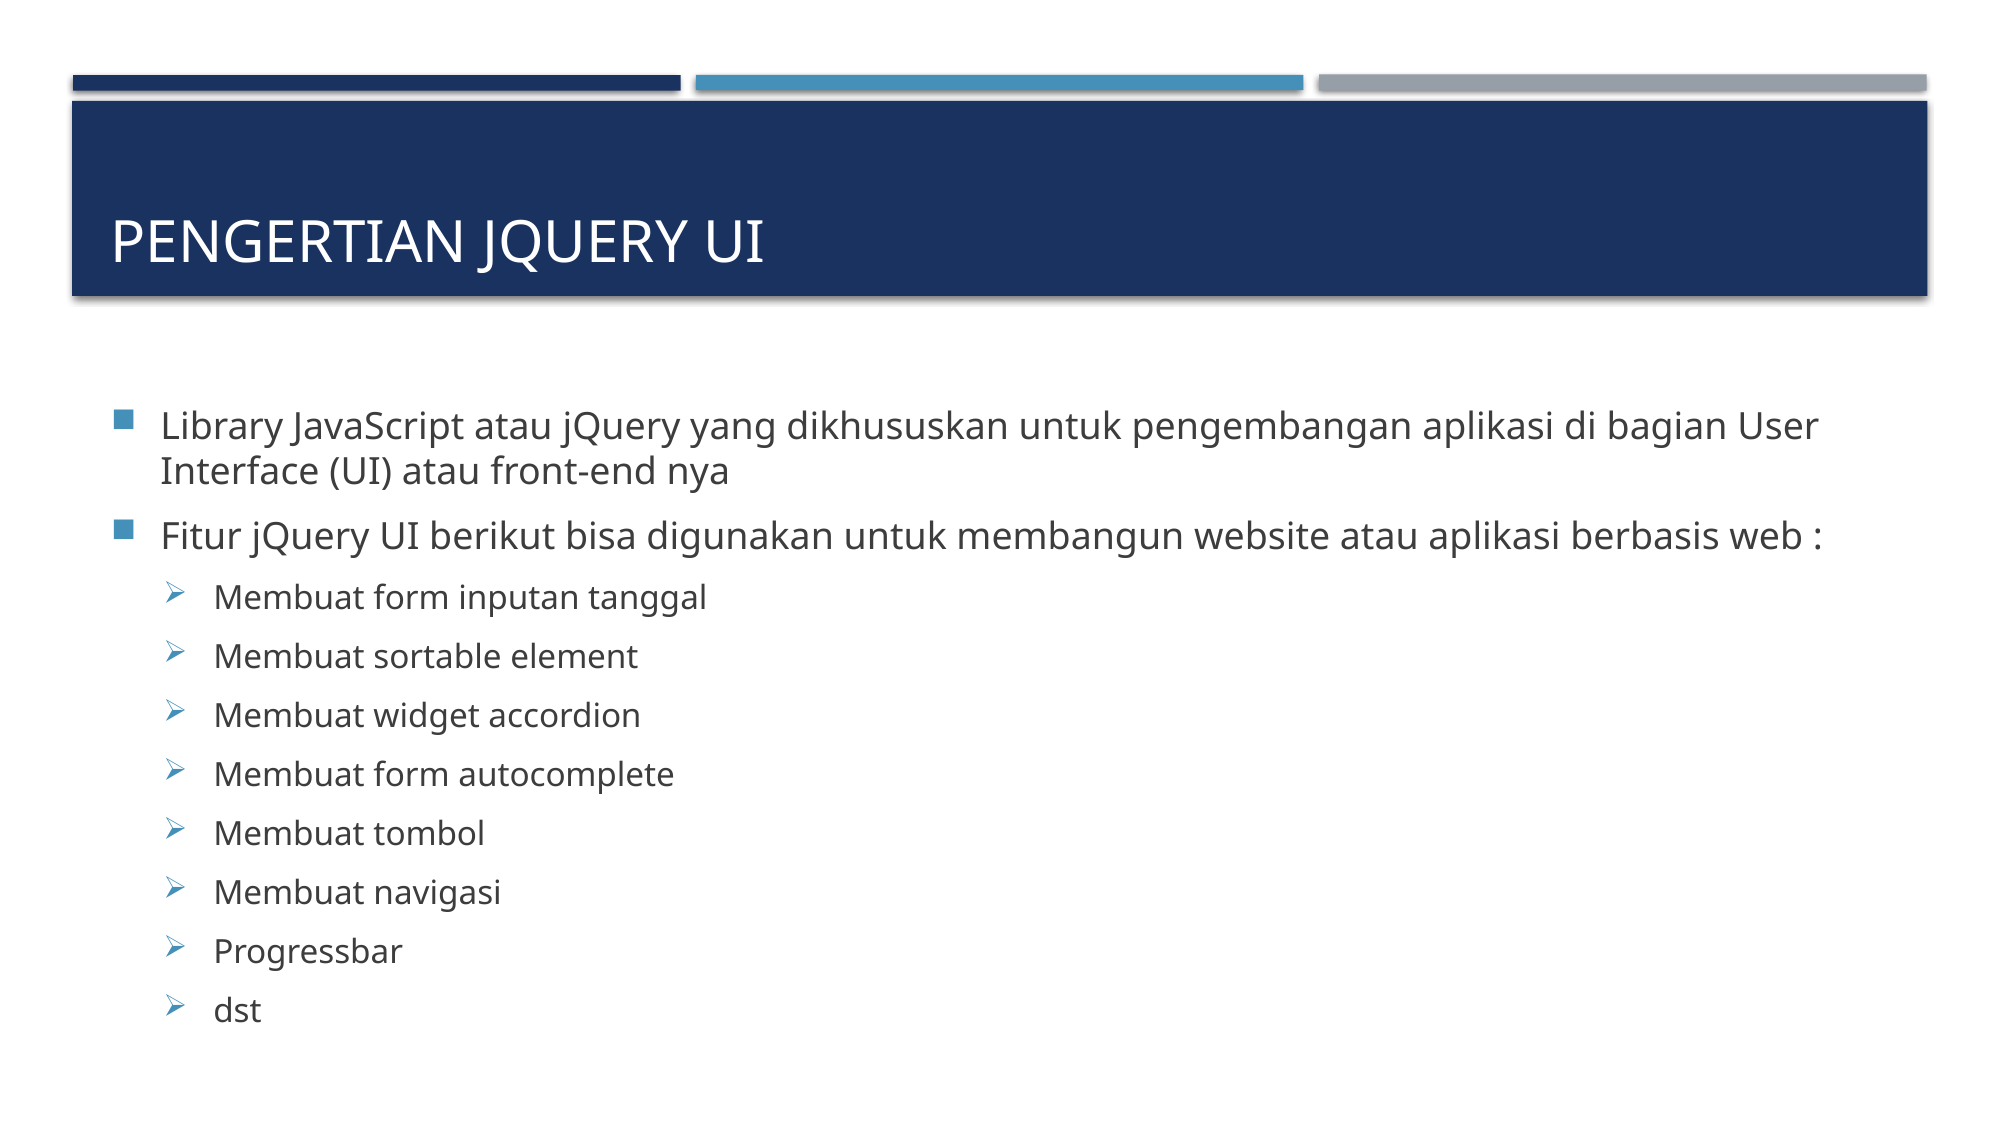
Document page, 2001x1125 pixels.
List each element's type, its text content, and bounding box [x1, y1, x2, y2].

title Pengertian jquery ui [95, 115, 1905, 282]
list Library JavaScript atau jQuery yang dikhususkan untuk pengembangan aplikasi di bagian User Interface (UI) atau front-end nya Fitur jQuery UI berikut bisa digunakan untuk membangun website atau aplikasi berbasis web : Membuat form inputan tanggal Membuat sortable element Membuat widget accordion Membuat form autocomplete Membuat tombol Membuat navigasi Progressbar dst [95, 357, 1905, 1074]
